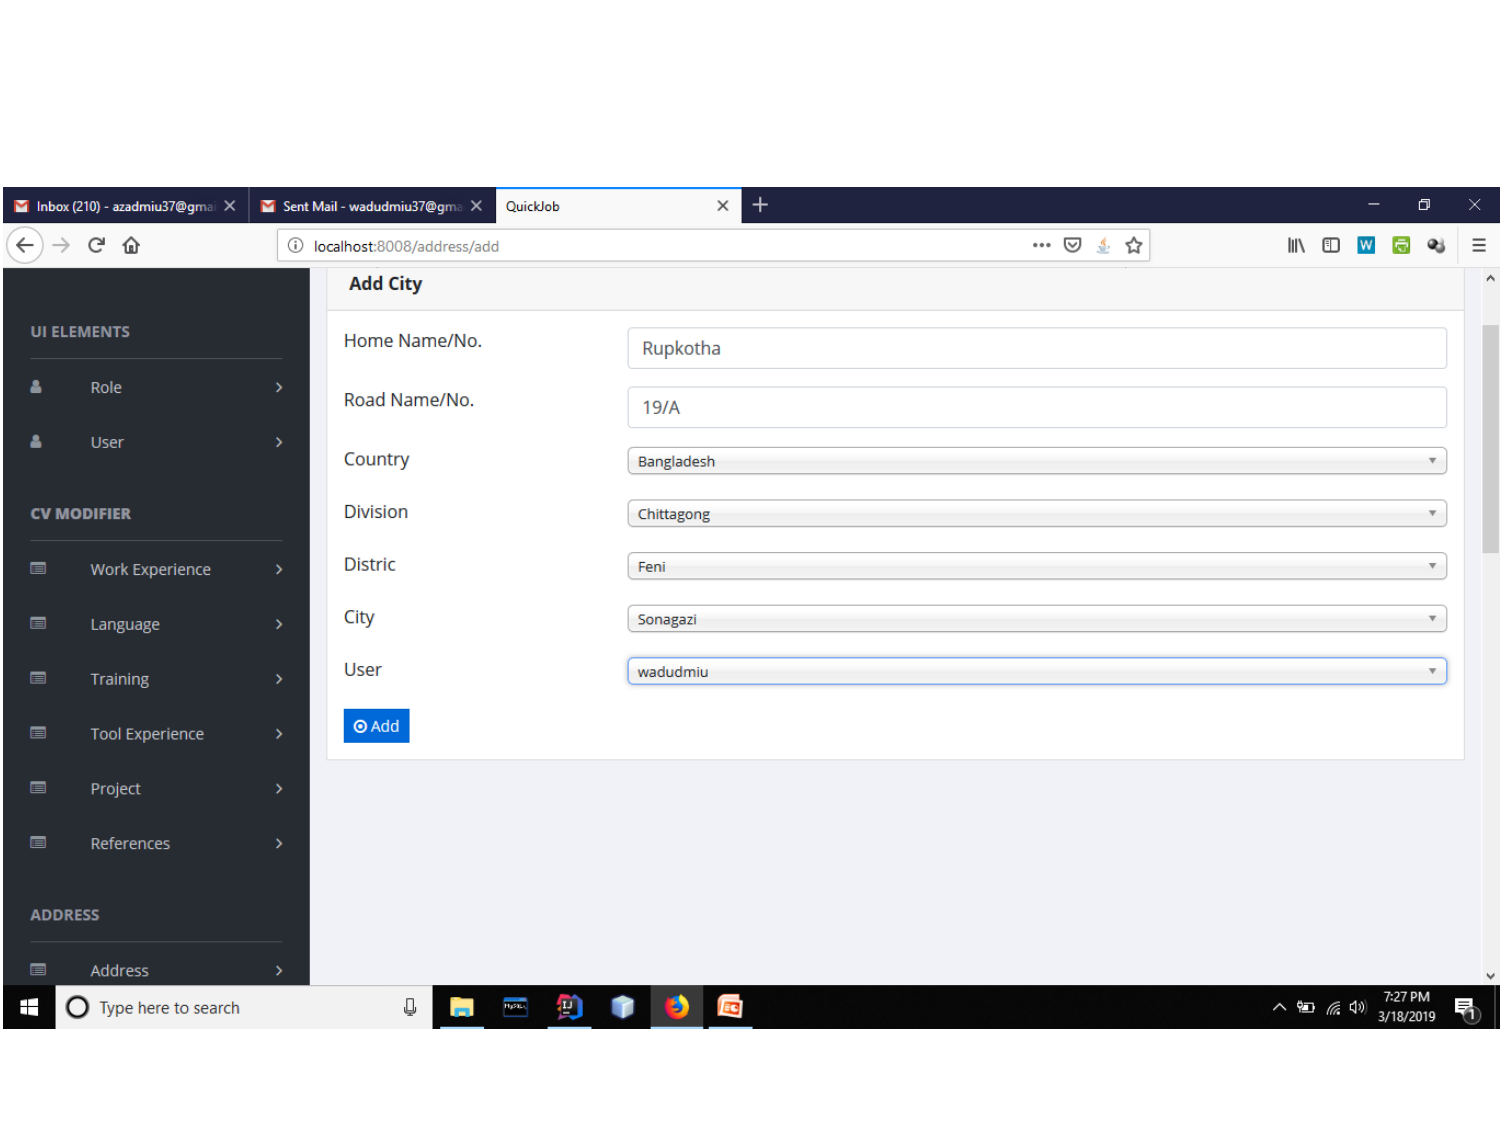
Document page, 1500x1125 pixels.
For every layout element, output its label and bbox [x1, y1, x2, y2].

picture [2, 187, 1500, 1030]
